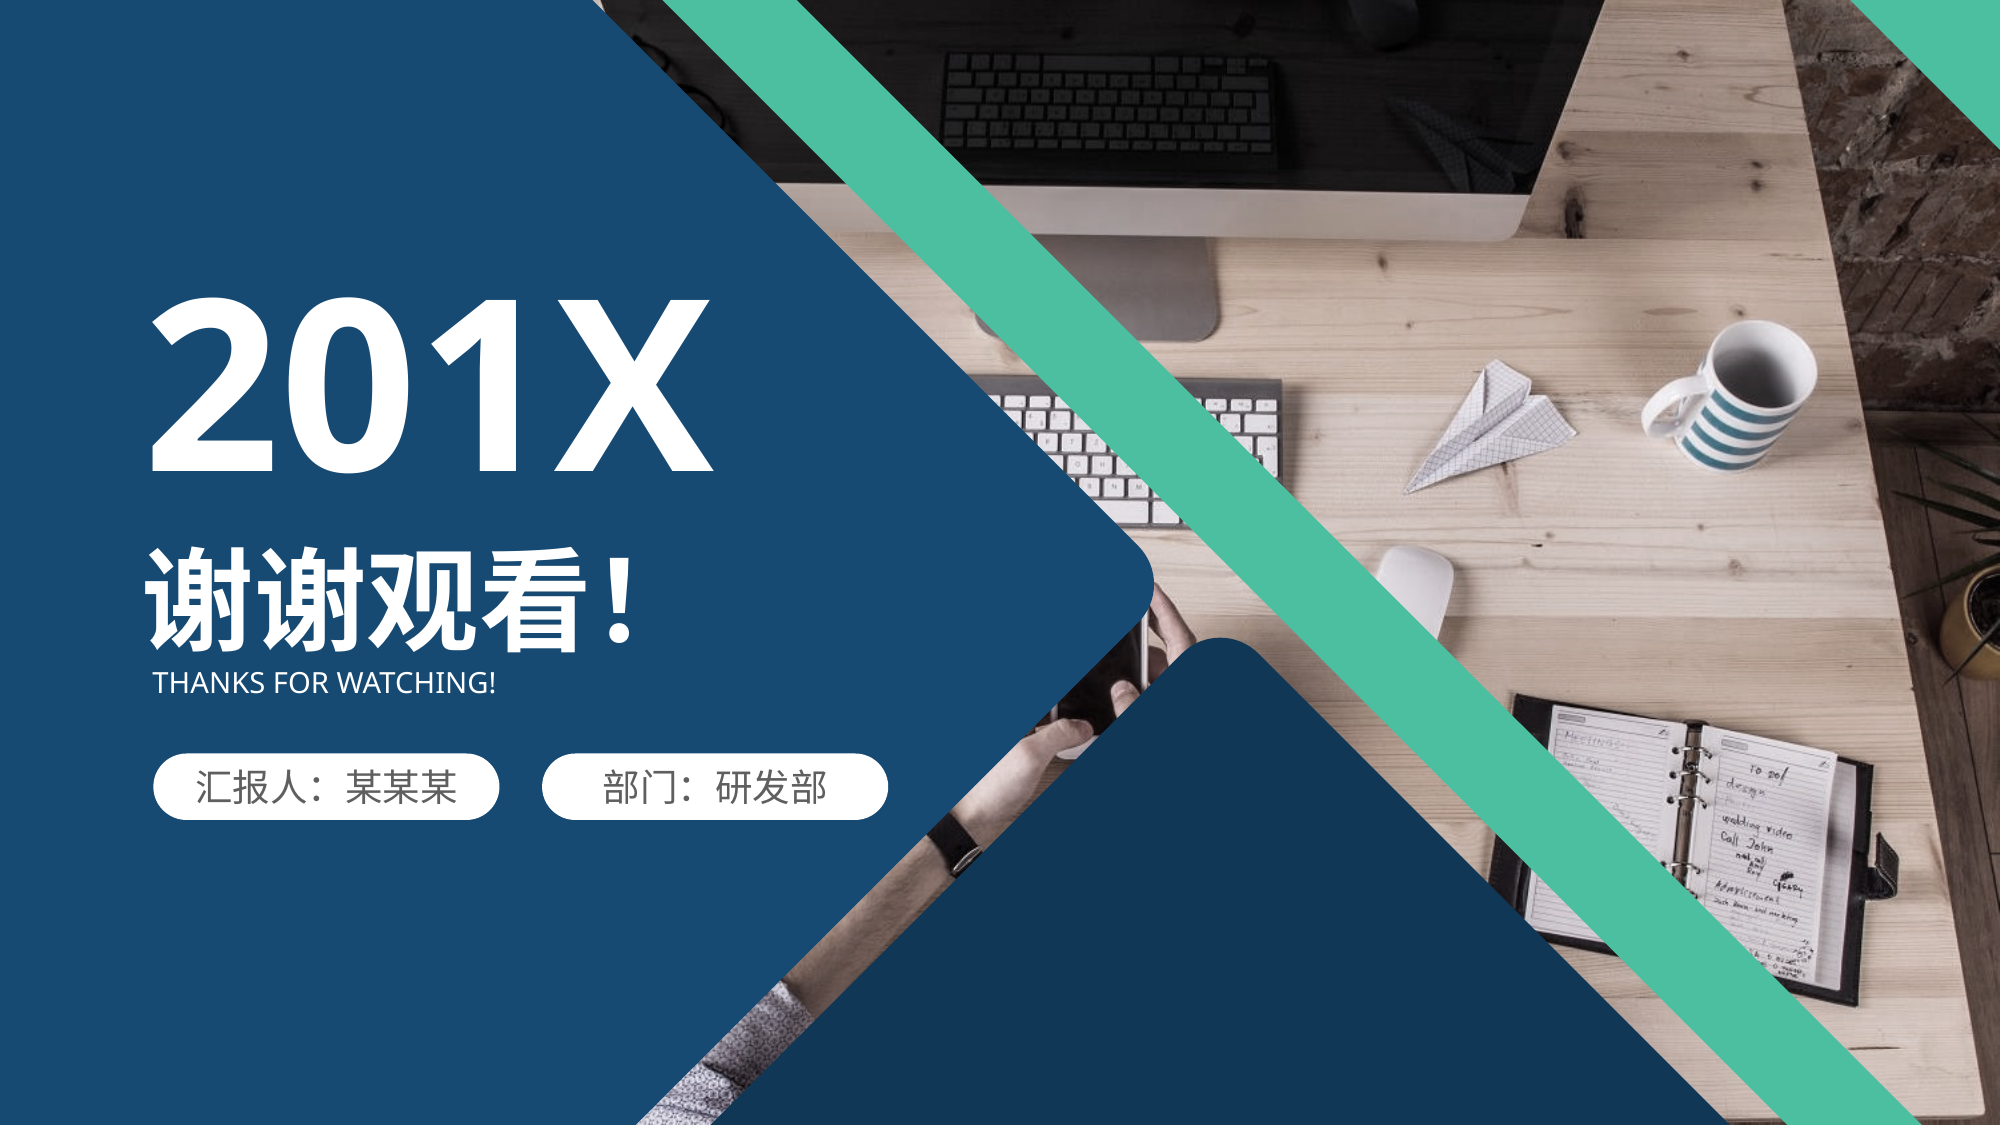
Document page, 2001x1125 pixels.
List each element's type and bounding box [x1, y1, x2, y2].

picture [0, 0, 2000, 1125]
text_box [520, 753, 910, 820]
text_box [132, 753, 520, 820]
